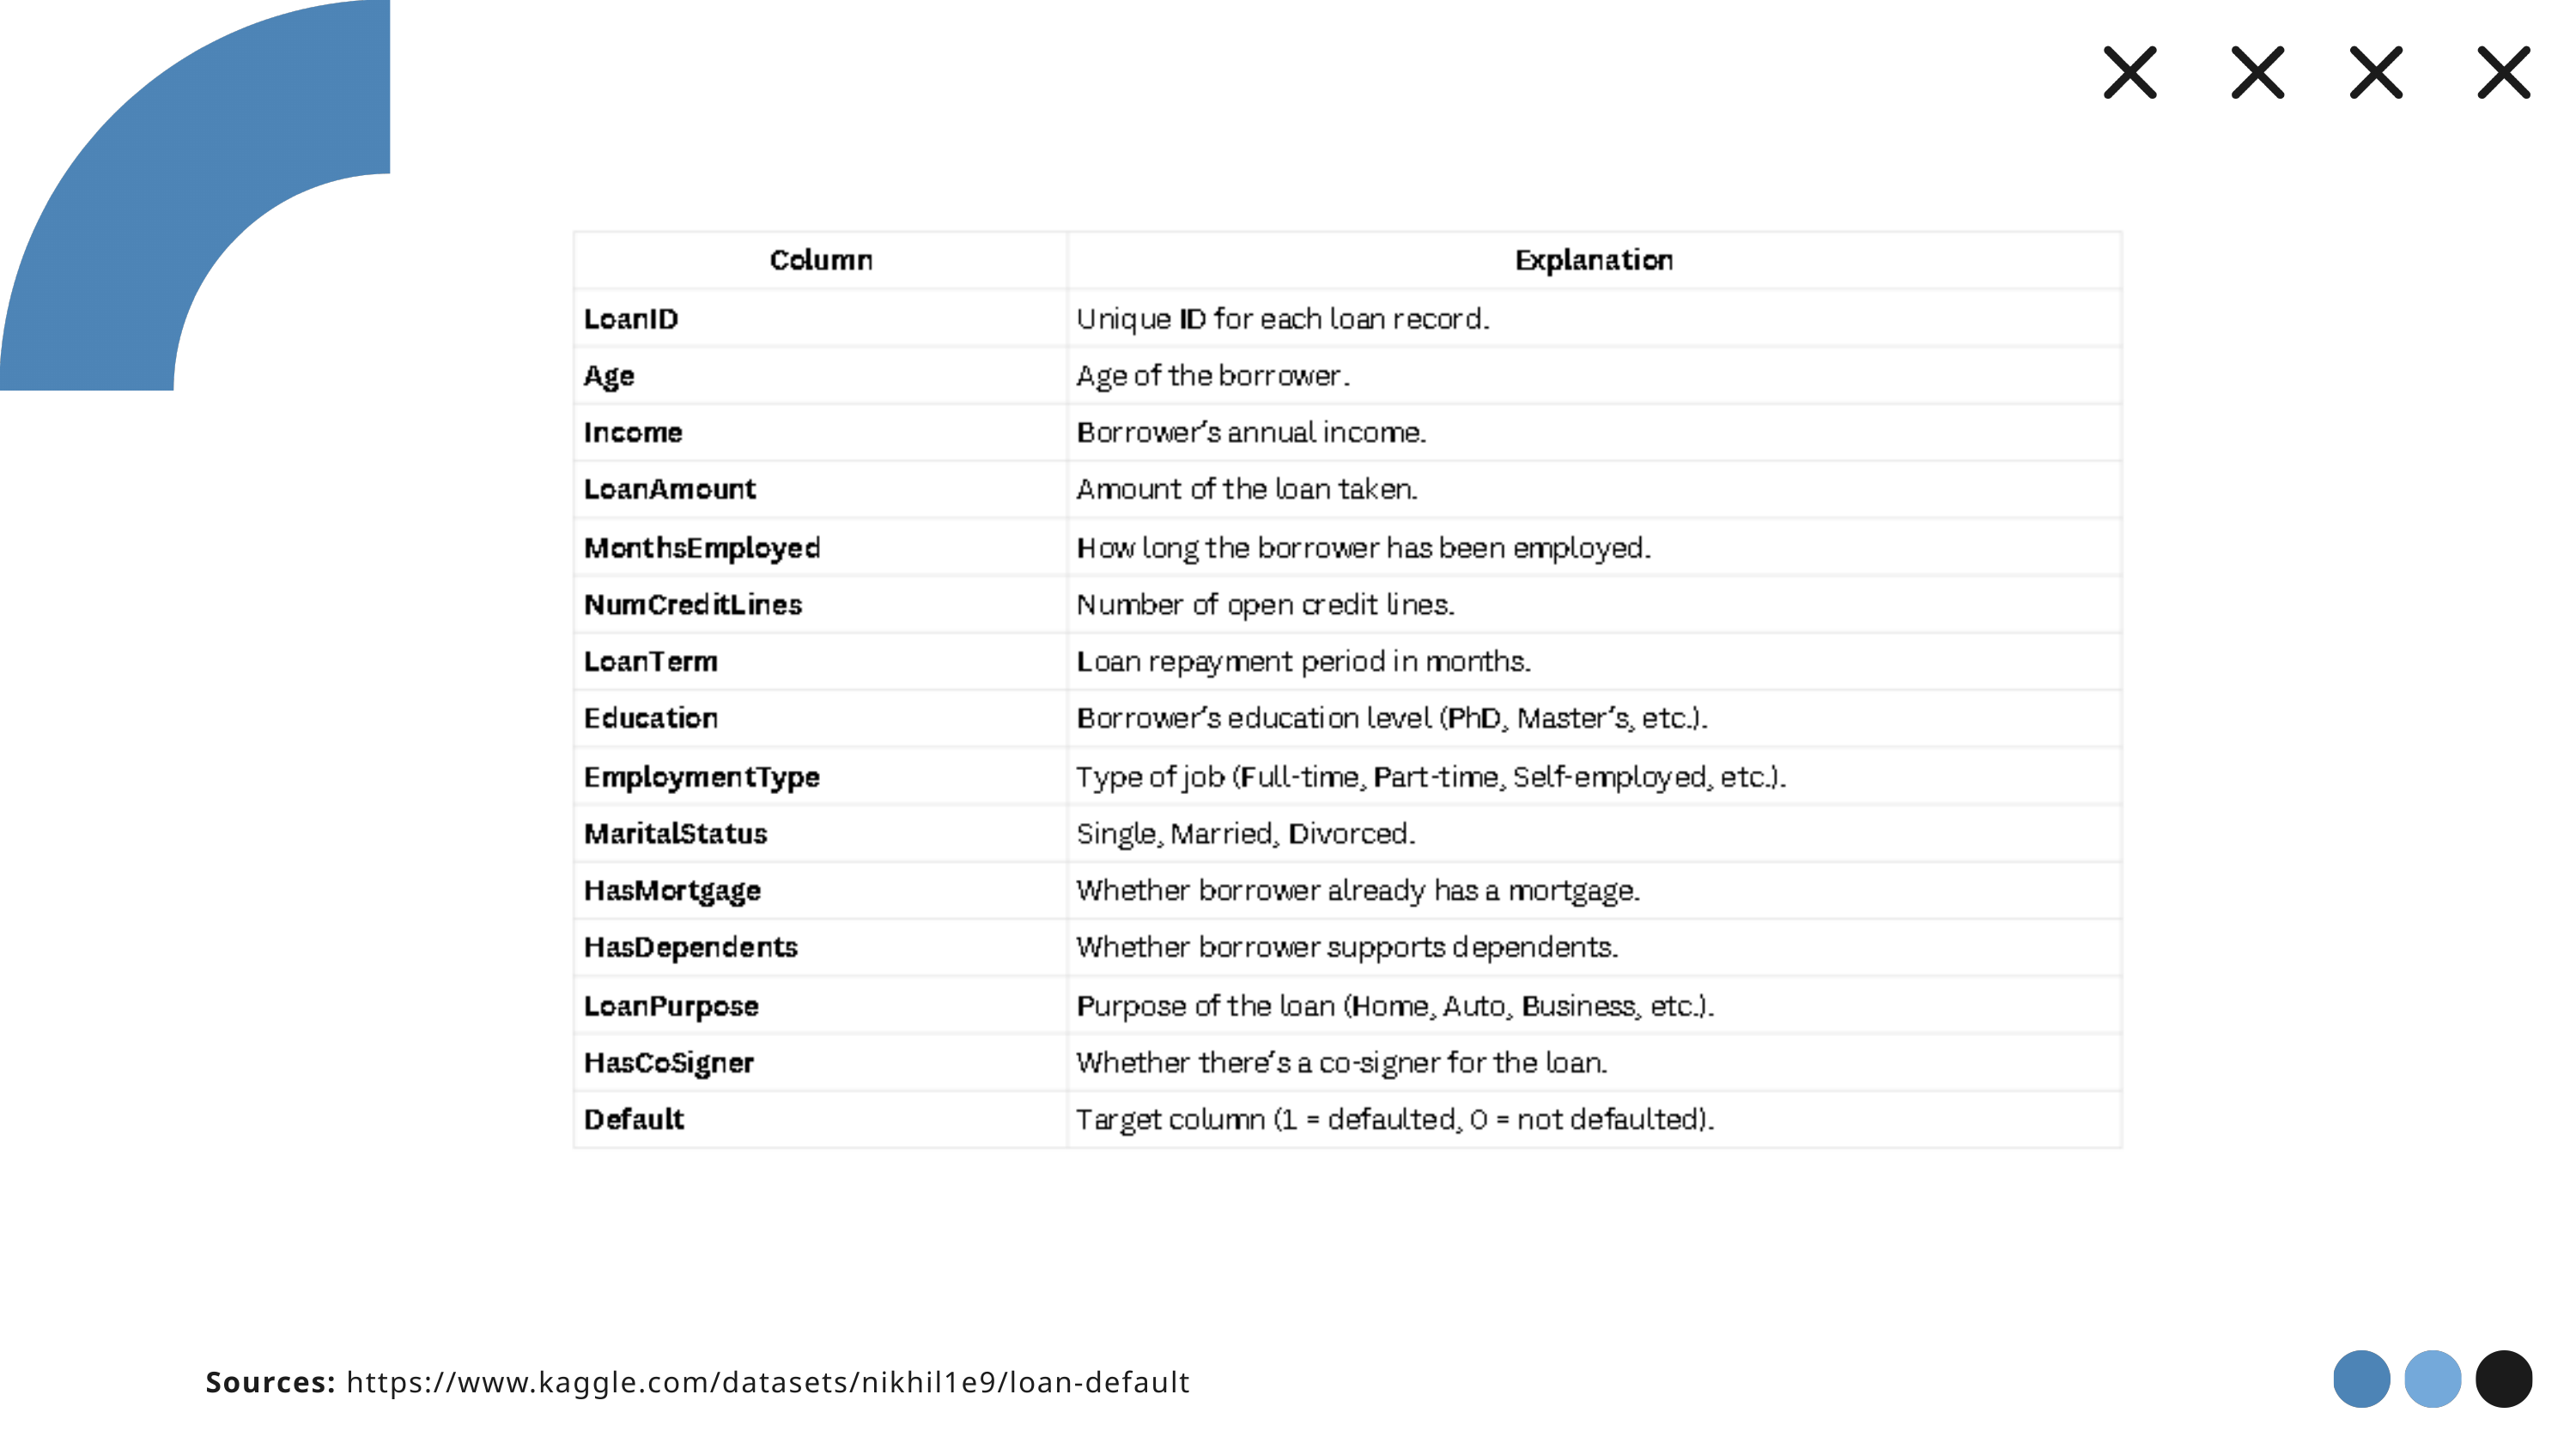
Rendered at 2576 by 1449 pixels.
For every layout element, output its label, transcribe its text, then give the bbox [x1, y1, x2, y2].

text_box [2476, 1350, 2533, 1408]
text_box [2404, 1350, 2462, 1408]
text_box [2333, 1350, 2391, 1408]
text_box [2101, 45, 2533, 99]
text_box Sources: https://www.kaggle.com/datasets/nikhil1e9/loan-default [205, 1355, 1516, 1399]
picture [557, 214, 2134, 1170]
text_box [0, 0, 391, 391]
